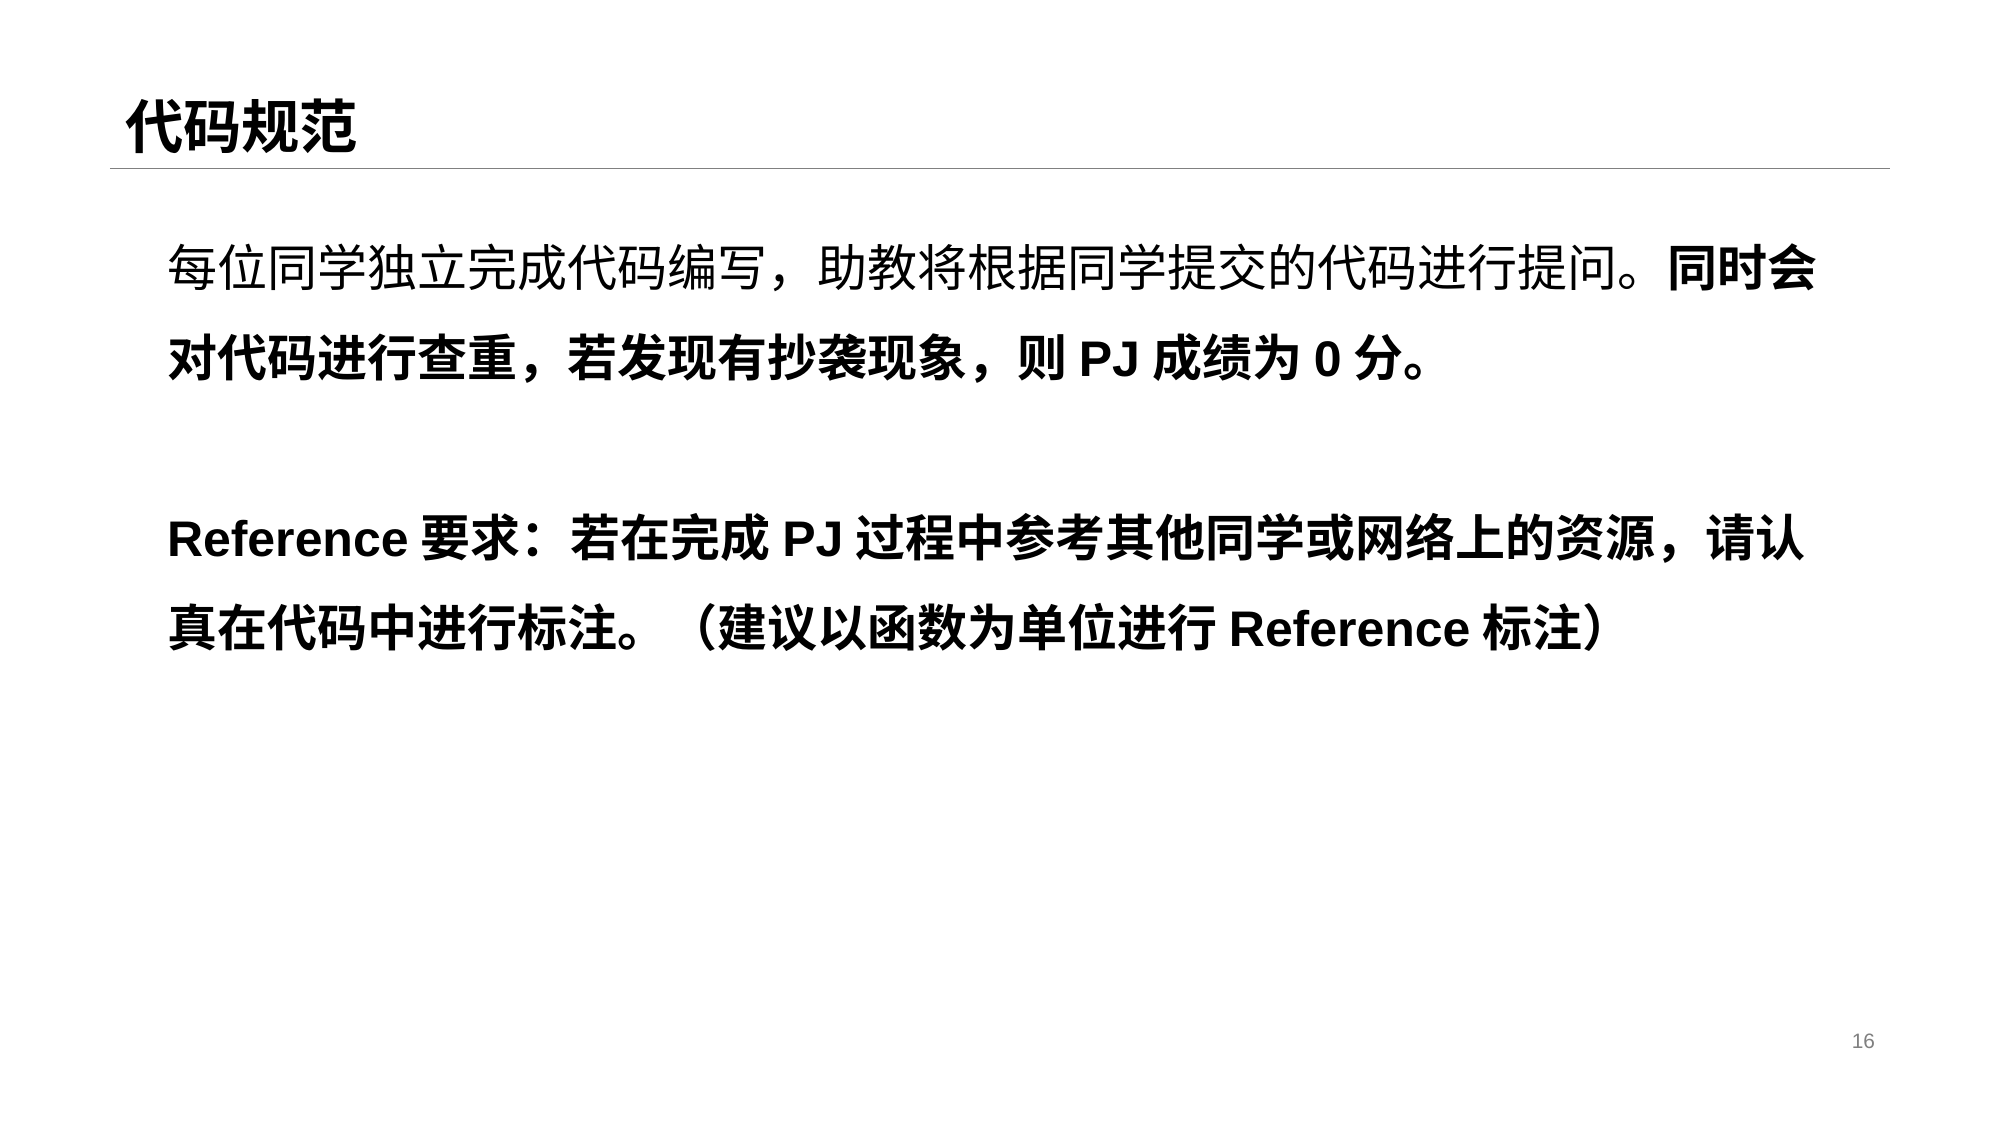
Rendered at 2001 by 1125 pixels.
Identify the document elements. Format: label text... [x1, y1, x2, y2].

text_box 每位同学独立完成代码编写，助教将根据同学提交的代码进行提问。同时会对代码进行查重，若发现有抄袭现象，则PJ成绩为0分。 Reference要求：若在完成PJ过程中参考其他同学或网络上的资源，请认真在代码中进行标注。（建议以函数为单位进行Reference标注） [152, 199, 1848, 664]
title 代码规范 [109, 0, 1890, 169]
slide_number 16 [1412, 1023, 1890, 1058]
